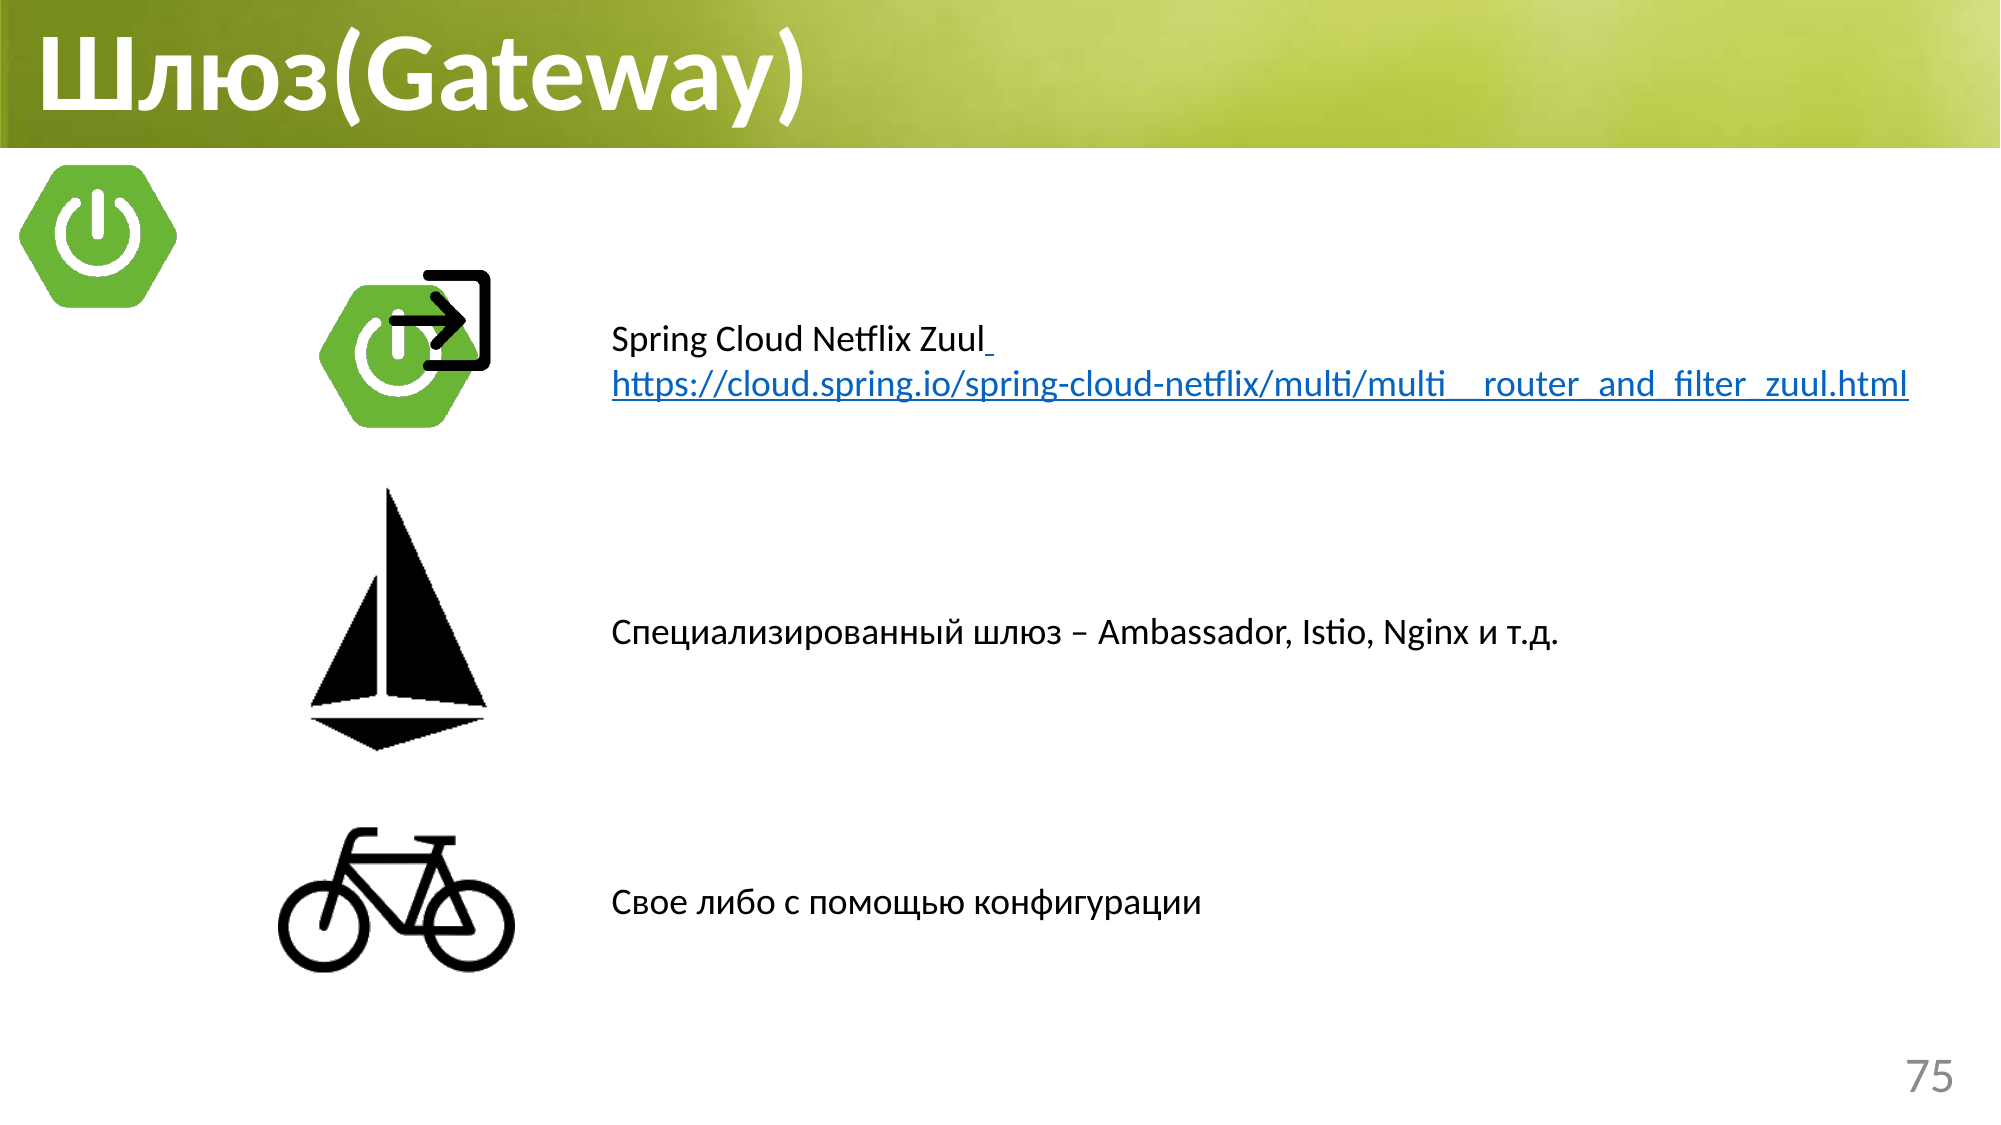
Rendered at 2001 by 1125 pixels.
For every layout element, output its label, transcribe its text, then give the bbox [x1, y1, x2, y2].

text_box Специализированный шлюз – Ambassador, Istio, Nginx и т.д. [596, 599, 1878, 660]
picture [222, 267, 575, 1019]
text_box Spring Cloud Netflix Zuul https://cloud.spring.io/spring-cloud-netflix/multi/multi__router_and_filter_zuul.html [596, 306, 1960, 411]
text_box Свое либо с помощью конфигурации [596, 869, 1878, 930]
slide_number 75 [1520, 1042, 1971, 1103]
picture [0, 0, 2000, 325]
